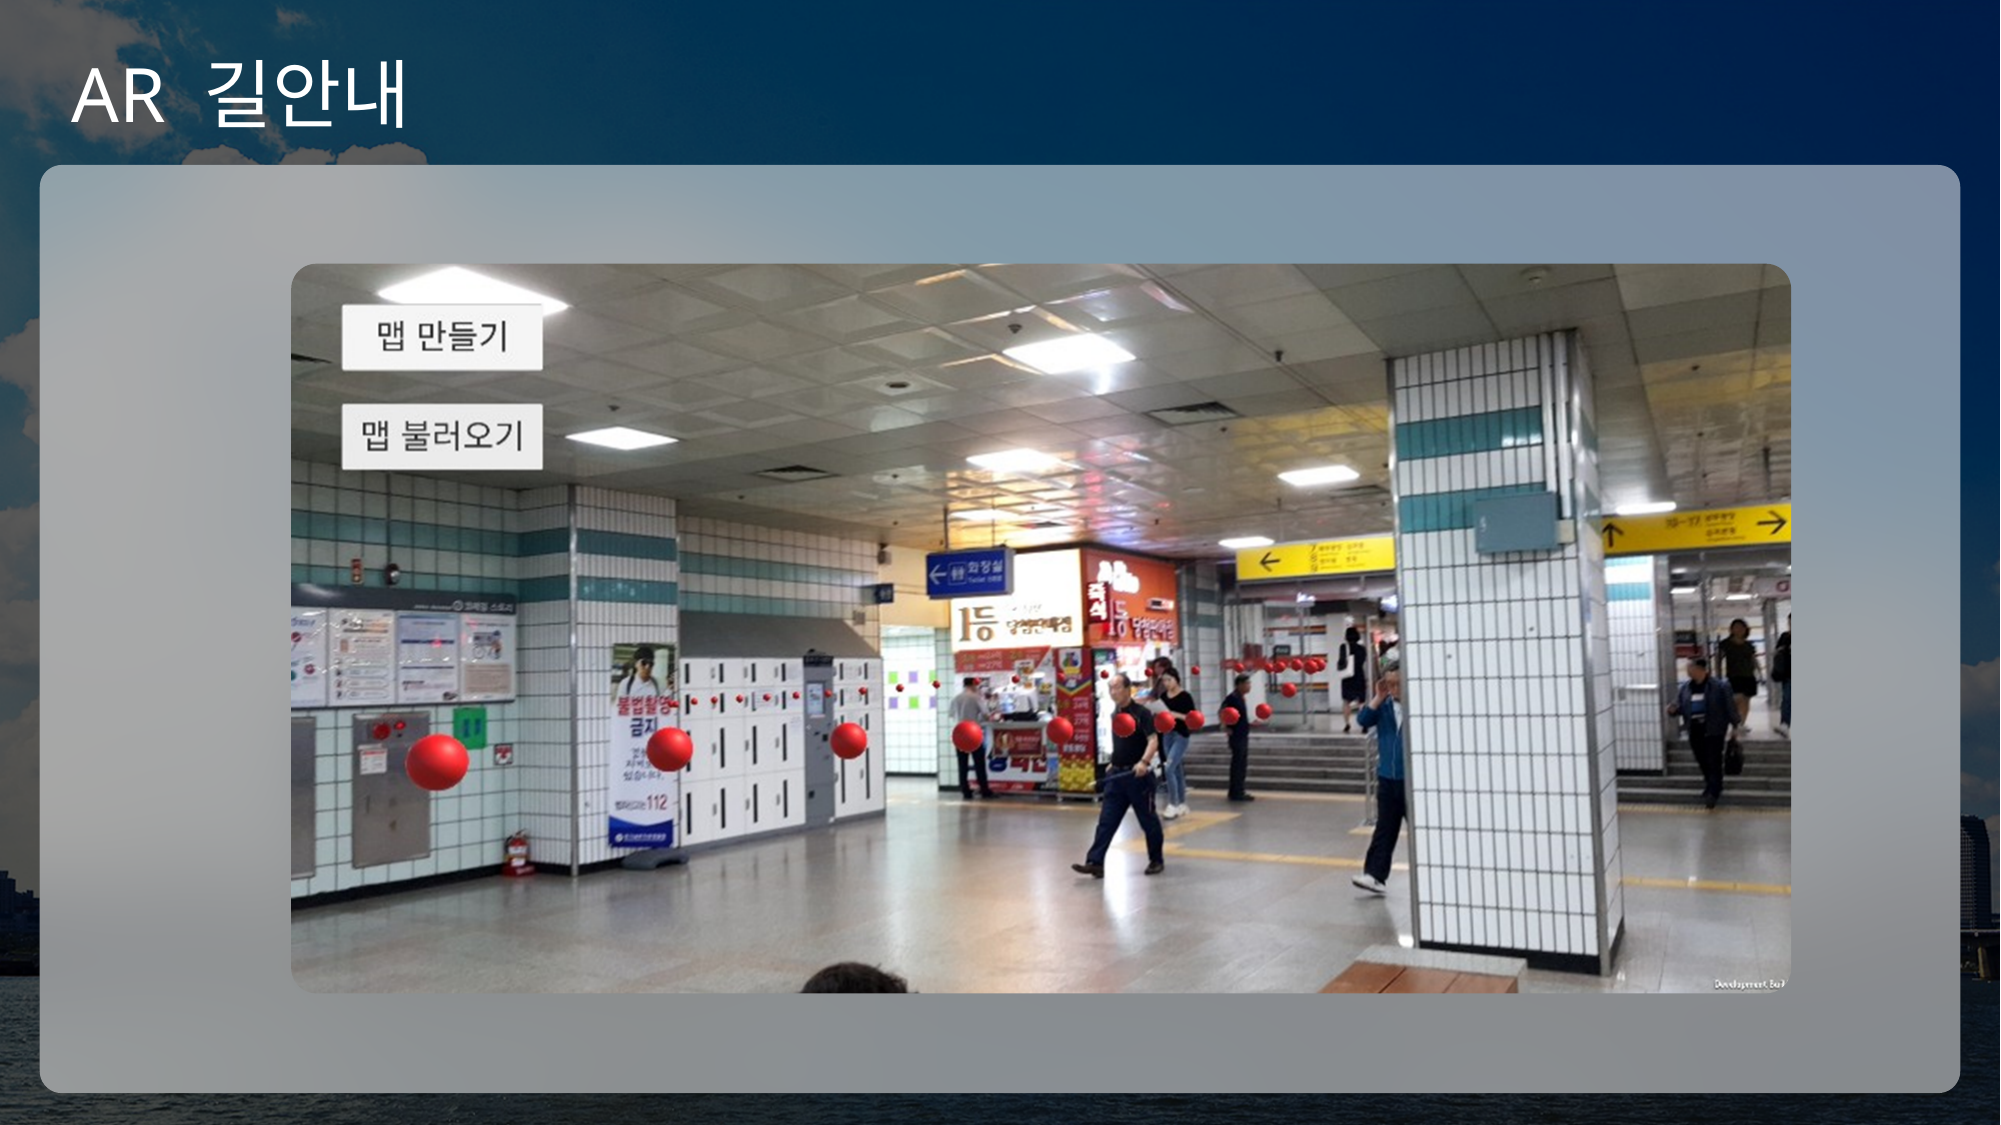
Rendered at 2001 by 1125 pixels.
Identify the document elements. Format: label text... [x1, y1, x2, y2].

text_box [290, 262, 1793, 995]
picture [0, 0, 2000, 1125]
title AR 길안내 [56, 30, 1944, 165]
